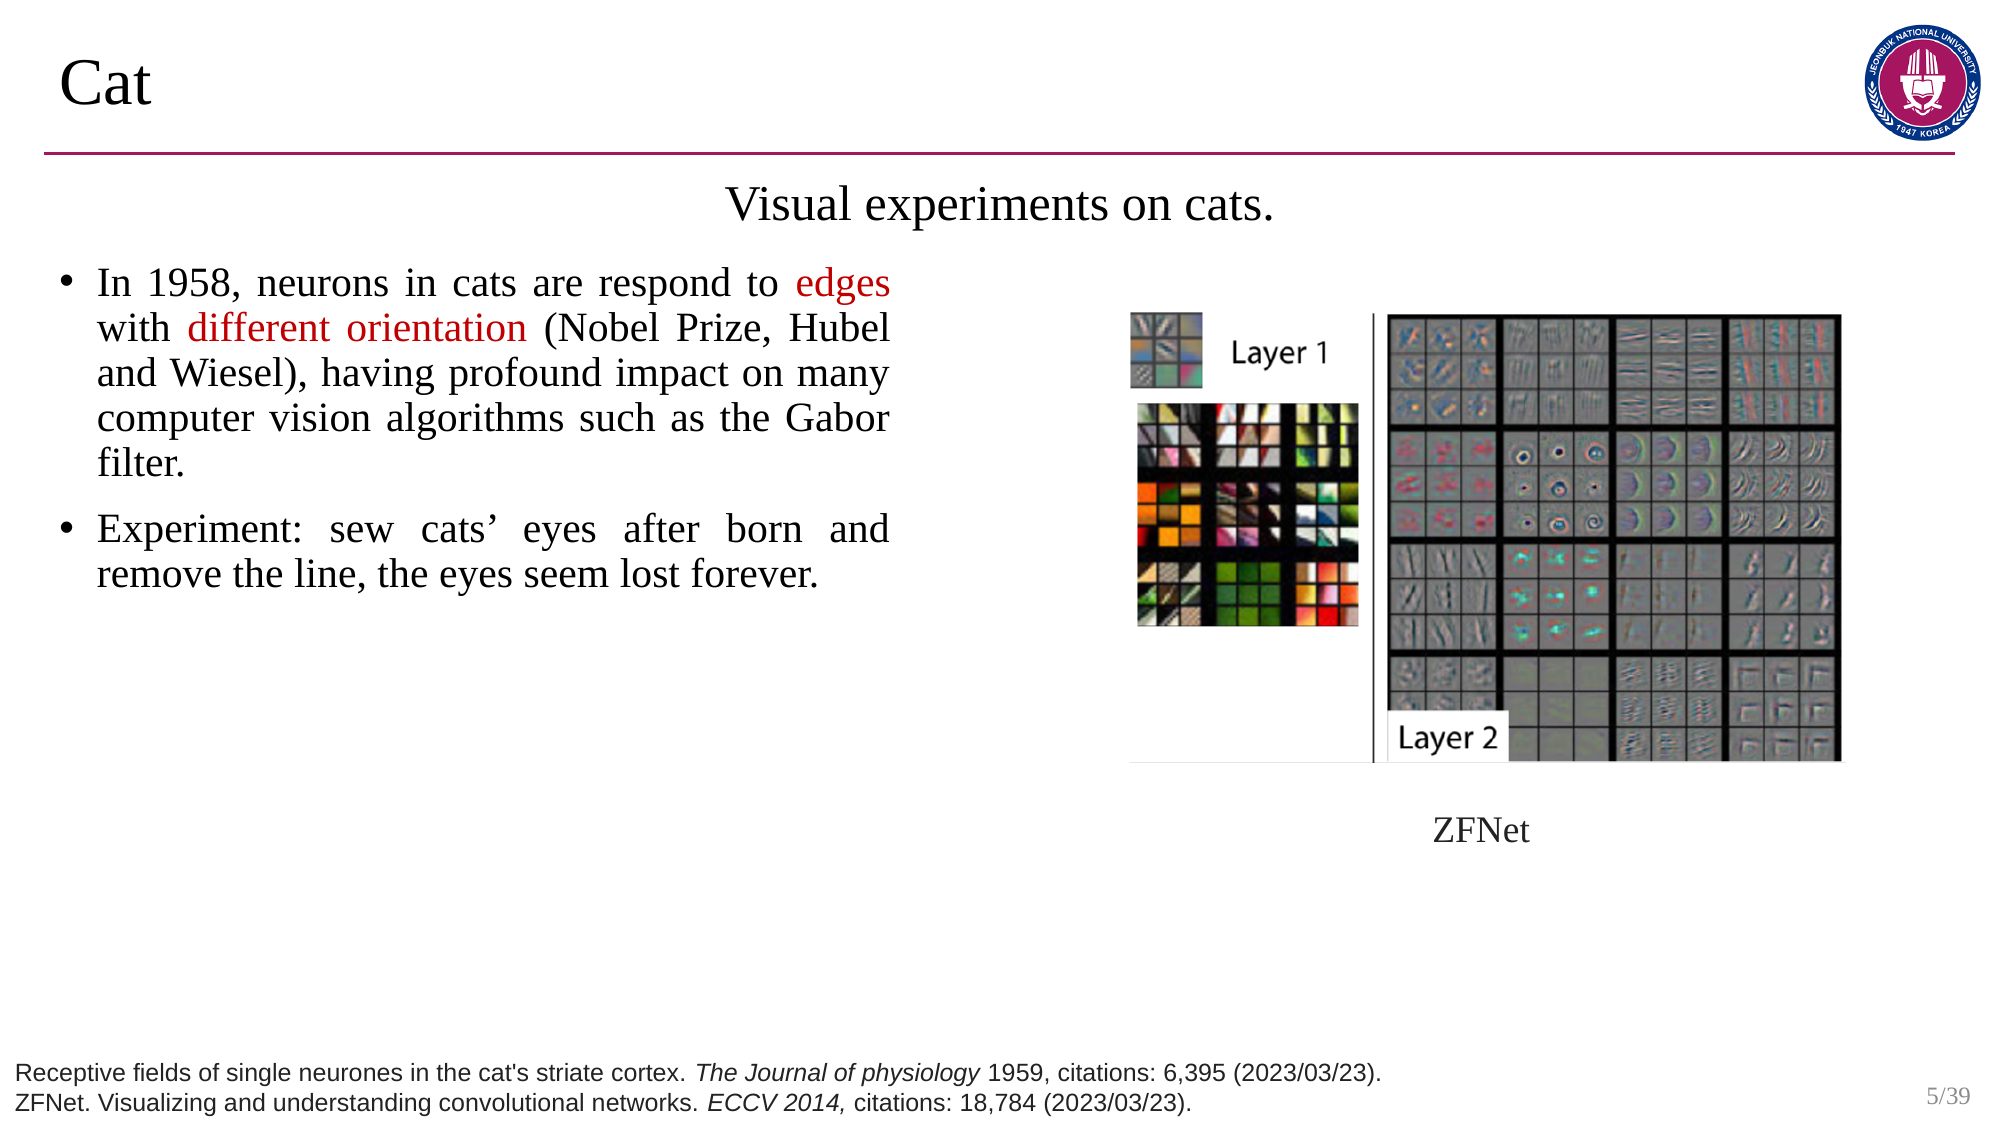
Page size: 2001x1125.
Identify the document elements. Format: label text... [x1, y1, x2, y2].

slide_number 5/39 [1897, 1065, 2000, 1125]
title Cat [44, 30, 1841, 136]
list In 1958, neurons in cats are respond to edges with different orientation (Nobel Prize, Hubel and Wiesel), having profound impact on many computer vision algorithms such as the Gabor filter. Experiment: sew cats’ eyes after born and remove the line, the eyes seem lost forever. [44, 253, 906, 954]
text_box ZFNet [1417, 797, 1546, 857]
picture [1116, 303, 1847, 763]
text_box Receptive fields of single neurones in the cat's striate cortex. The Journal of physiology 1959, citations: 6,395 (2023/03/23). ZFNet. Visualizing and understanding convolutional networks. ECCV 2014, citations: 18,784 (2023/03/23). [0, 1049, 1912, 1124]
picture [1863, 23, 1982, 142]
text_box Visual experiments on cats. [112, 163, 1888, 238]
